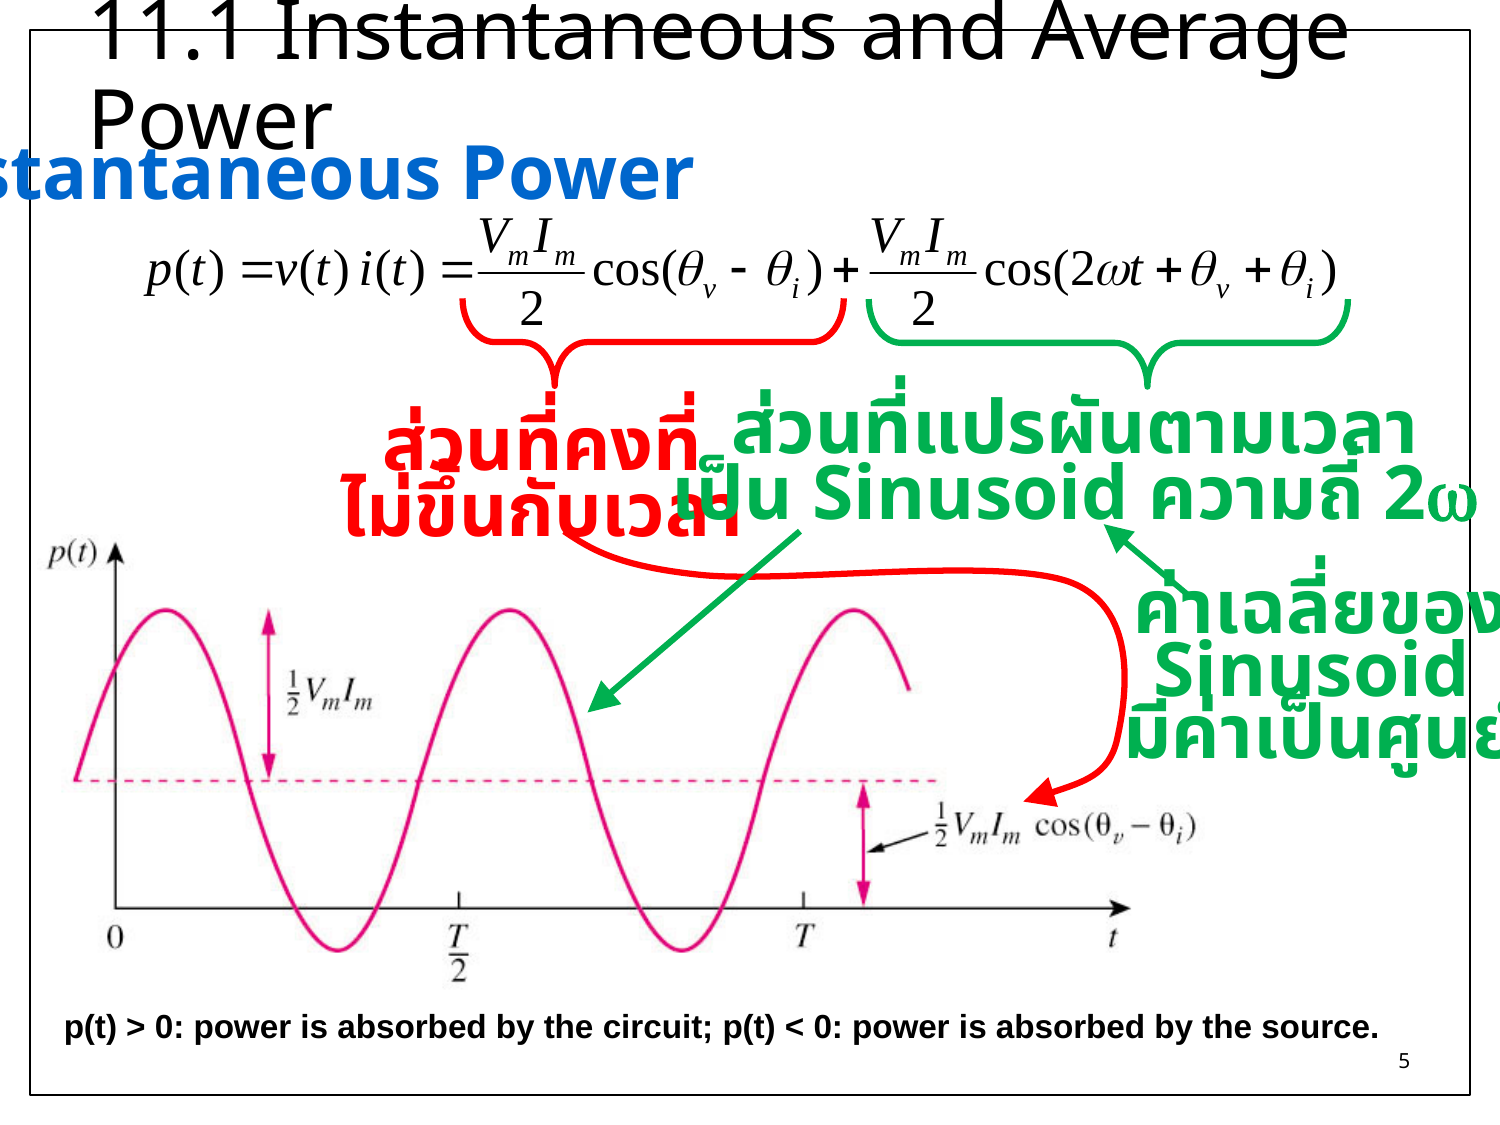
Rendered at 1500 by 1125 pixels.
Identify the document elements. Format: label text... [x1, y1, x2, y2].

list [37, 534, 1212, 996]
text_box [535, 347, 574, 387]
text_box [1103, 523, 1192, 598]
text_box Instantaneous Power [0, 117, 711, 222]
text_box p(t) > 0: power is absorbed by the circuit; p(t) < 0: power is absorbed by the source. [28, 997, 1417, 1053]
text_box ส่วนที่แปรผันตามเวลา เป็น Sinusoid ความถี่ 2w [656, 394, 1493, 543]
title 11.1 Instantaneous and Average Power [72, 0, 1425, 186]
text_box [587, 530, 801, 713]
text_box [1127, 347, 1168, 388]
text_box ค่าเฉลี่ยของ Sinusoid มีค่าเป็นศูนย์ [1216, 578, 1500, 781]
text_box ส่วนที่คงที่ ไม่ขึ้นกับเวลา [325, 410, 656, 532]
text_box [132, 203, 1349, 338]
slide_number 5 [1074, 1024, 1425, 1100]
